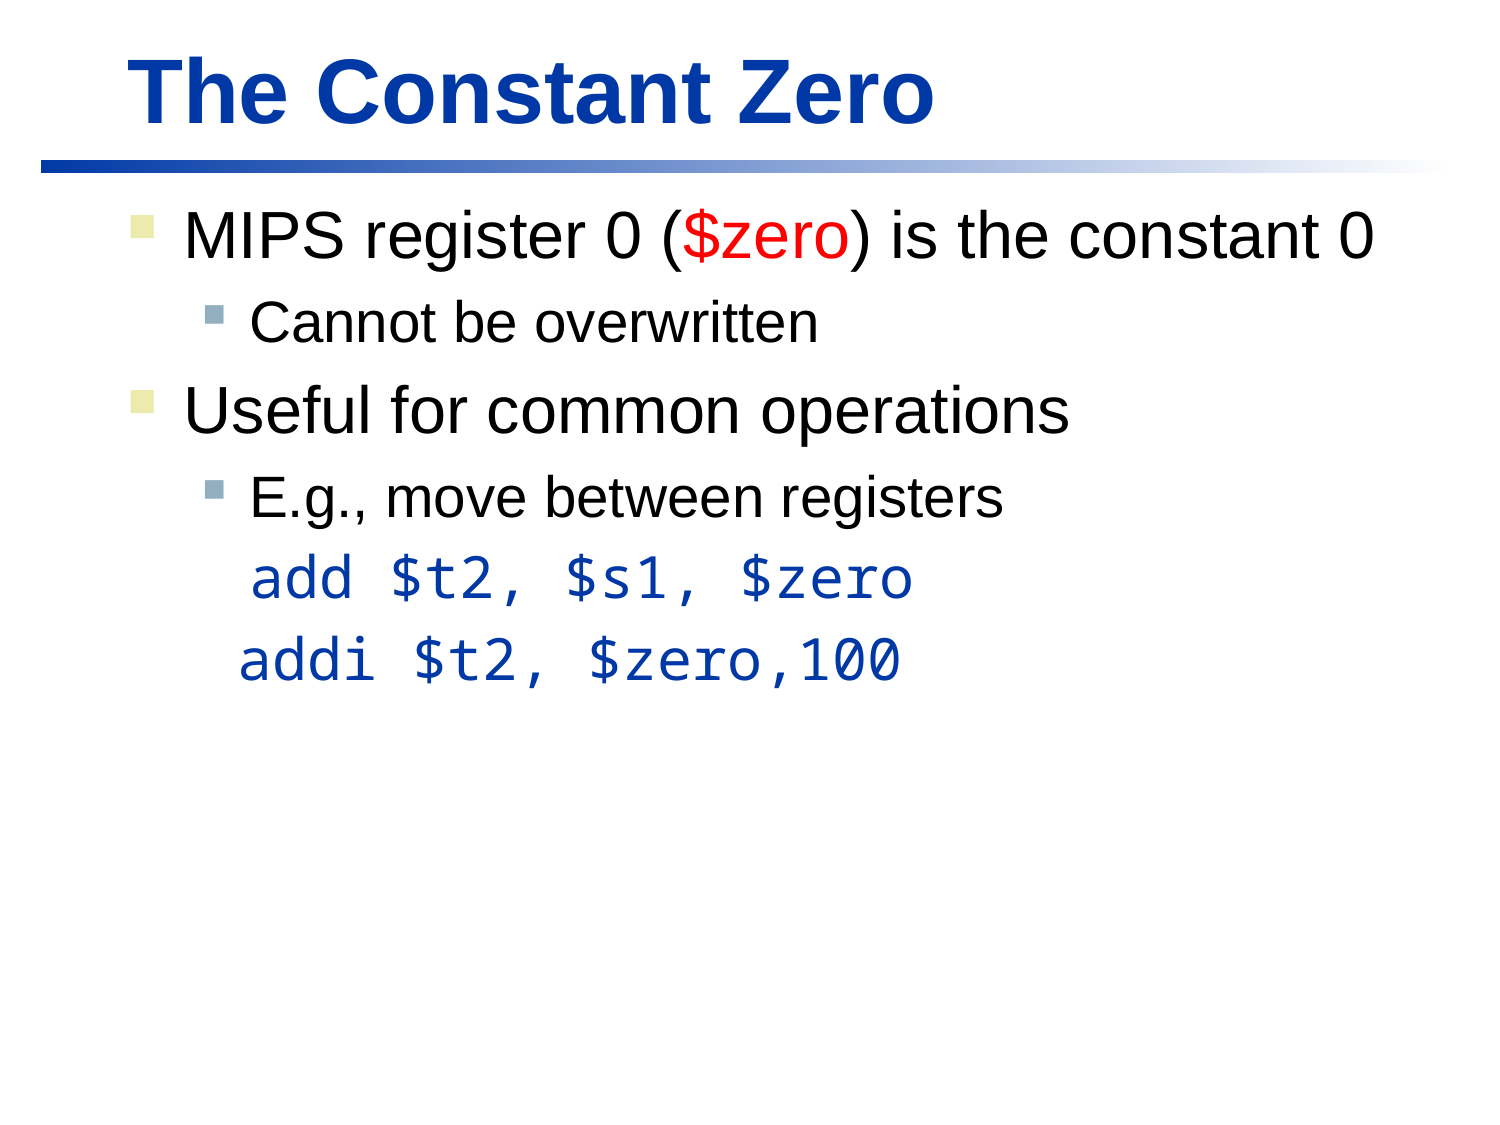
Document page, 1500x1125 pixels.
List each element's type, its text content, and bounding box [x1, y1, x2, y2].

list MIPS register 0 ($zero) is the constant 0 Cannot be overwritten Useful for common operations E.g., move between registers add $t2, $s1, $zero addi $t2, $zero,100 [112, 184, 1469, 1024]
title The Constant Zero [112, 23, 1468, 149]
